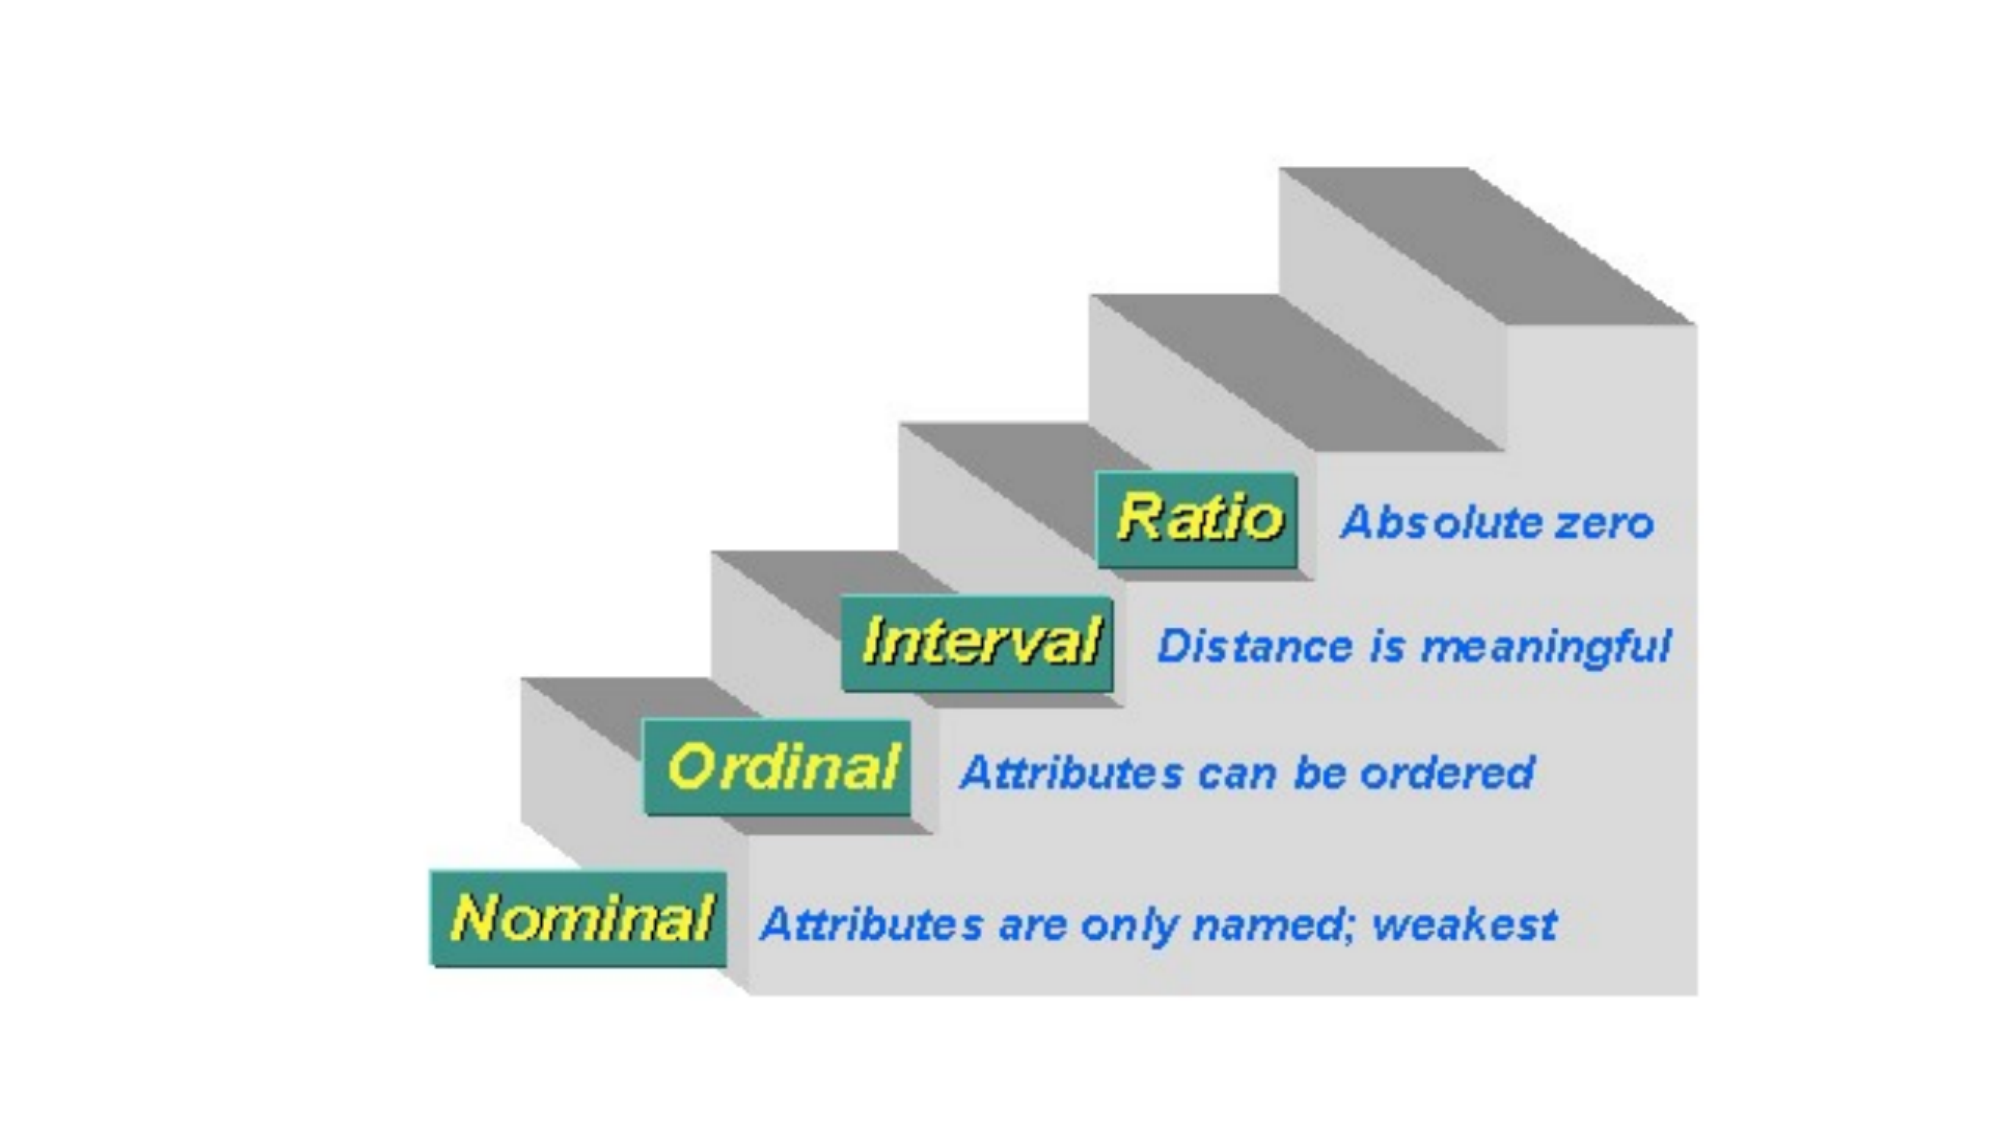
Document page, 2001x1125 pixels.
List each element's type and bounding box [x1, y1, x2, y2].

picture [153, 90, 1847, 1035]
